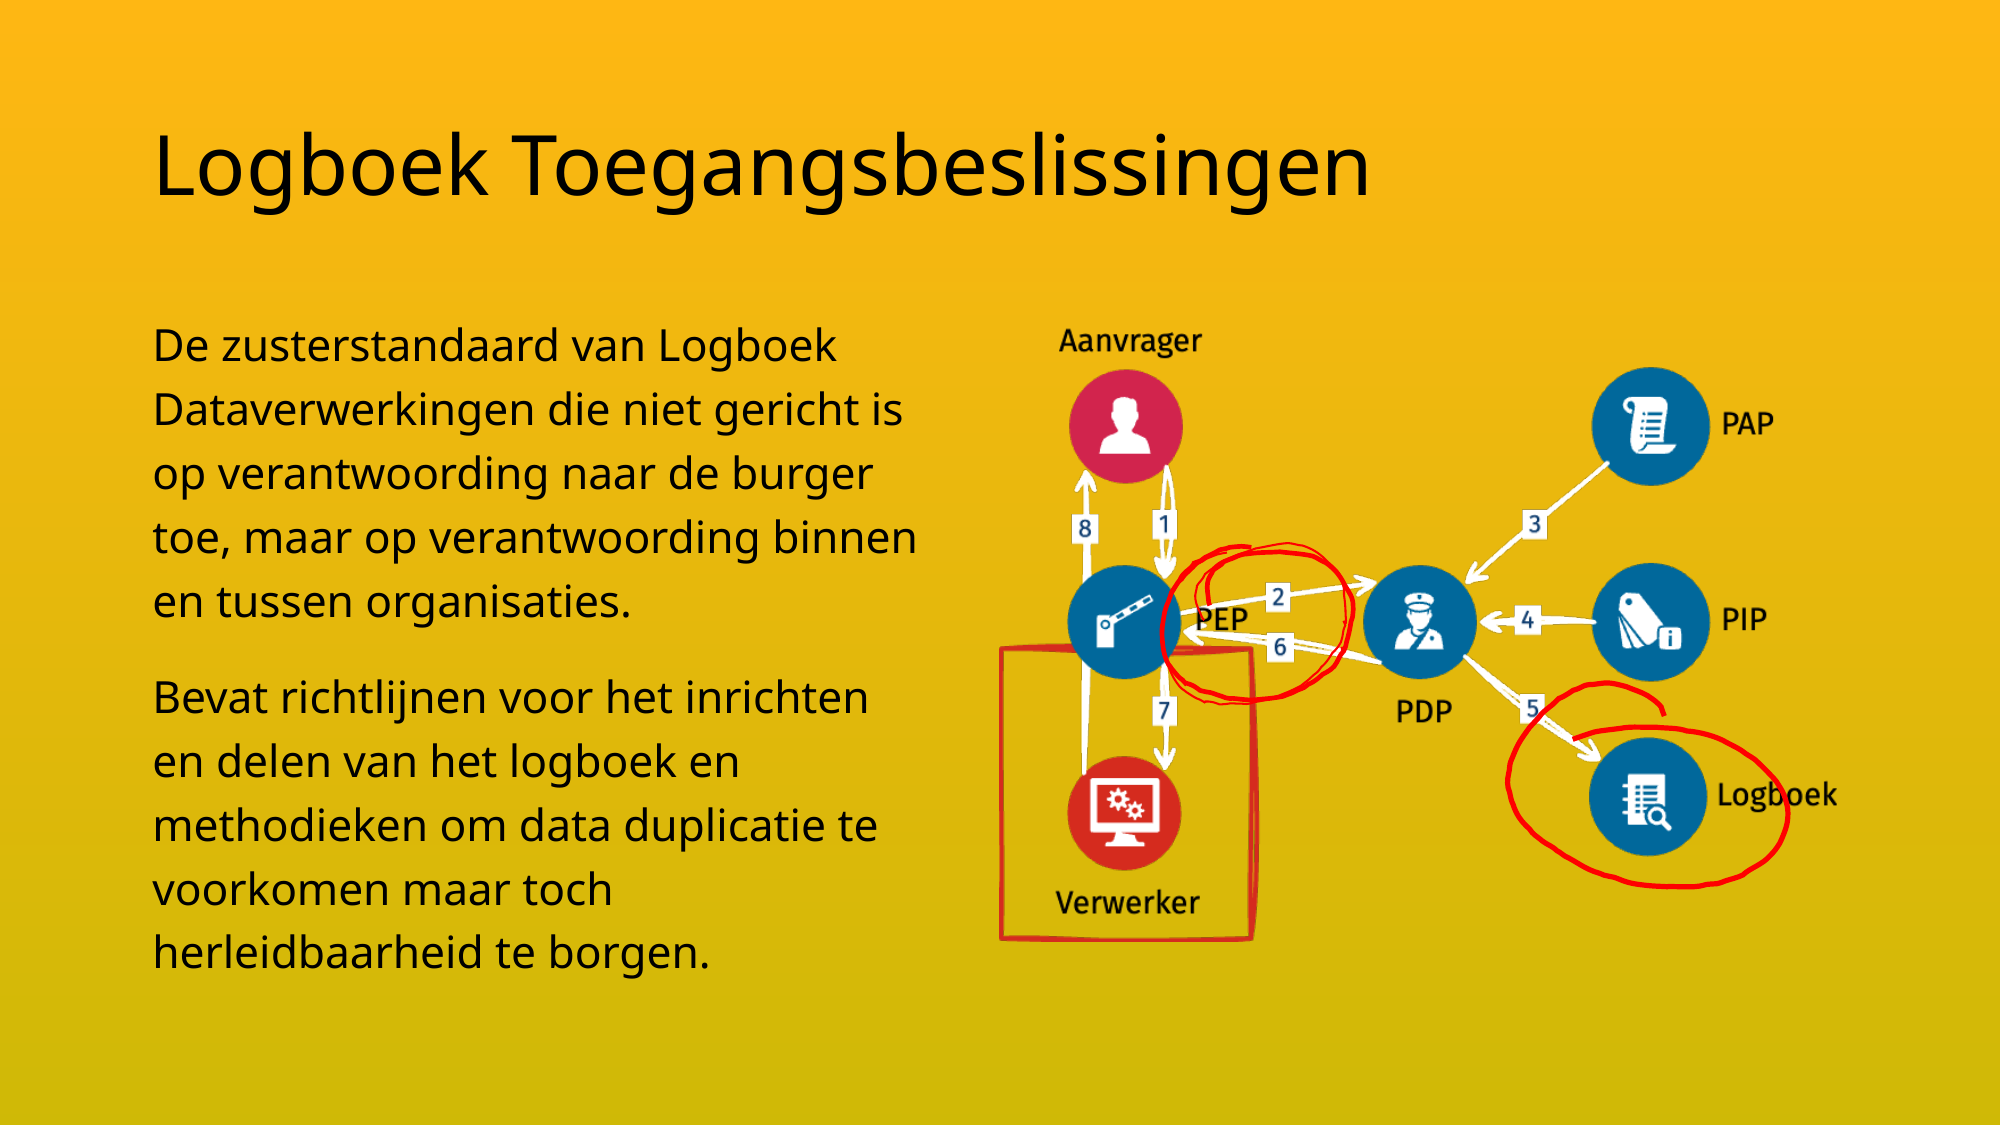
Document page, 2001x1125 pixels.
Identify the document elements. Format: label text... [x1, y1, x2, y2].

title Logboek Toegangsbeslissingen [137, 59, 1863, 278]
list De zusterstandaard van Logboek Dataverwerkingen die niet gericht is op verantwoording naar de burger toe, maar op verantwoording binnen en tussen organisaties. Bevat richtlijnen voor het inrichten en delen van het logboek en methodieken om data duplicatie te voorkomen maar toch herleidbaarheid te borgen. [137, 299, 936, 1014]
picture [999, 323, 1840, 943]
